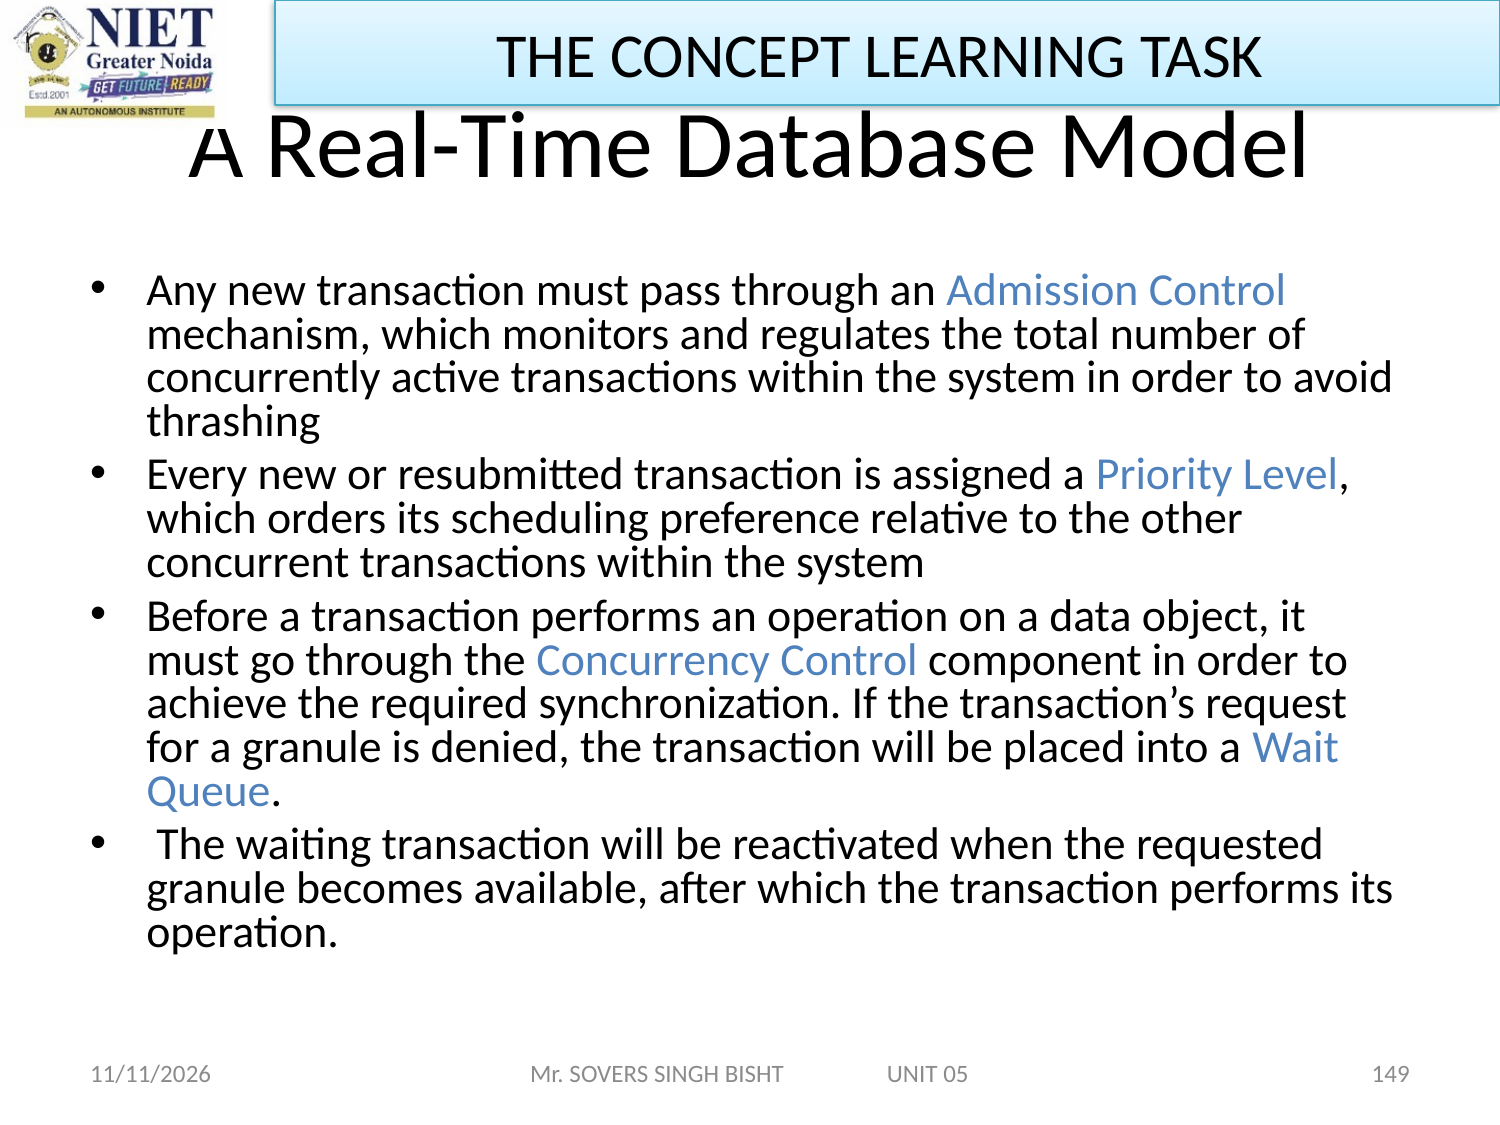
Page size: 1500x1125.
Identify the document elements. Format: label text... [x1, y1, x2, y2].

footer Mr. SOVERS SINGH BISHT UNIT 05 [512, 1042, 988, 1103]
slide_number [75, 1042, 425, 1103]
picture [0, 0, 238, 130]
list Any new transaction must pass through an Admission Control mechanism, which monitors and regulates the total number of concurrently active transactions within the system in order to avoid thrashing Every new or resubmitted transaction is assigned a Priority Level, which orders its scheduling preference relative to the other concurrent transactions within the system Before a transaction performs an operation on a data object, it must go through the Concurrency Control component in order to achieve the required synchronization. If the transaction’s request for a granule is denied, the transaction will be placed into a Wait Queue. The waiting transaction will be reactivated when the requested granule becomes available, after which the transaction performs its operation. [75, 262, 1425, 1005]
title A Real-Time Database Model [75, 45, 1425, 233]
slide_number 149 [1074, 1042, 1425, 1103]
